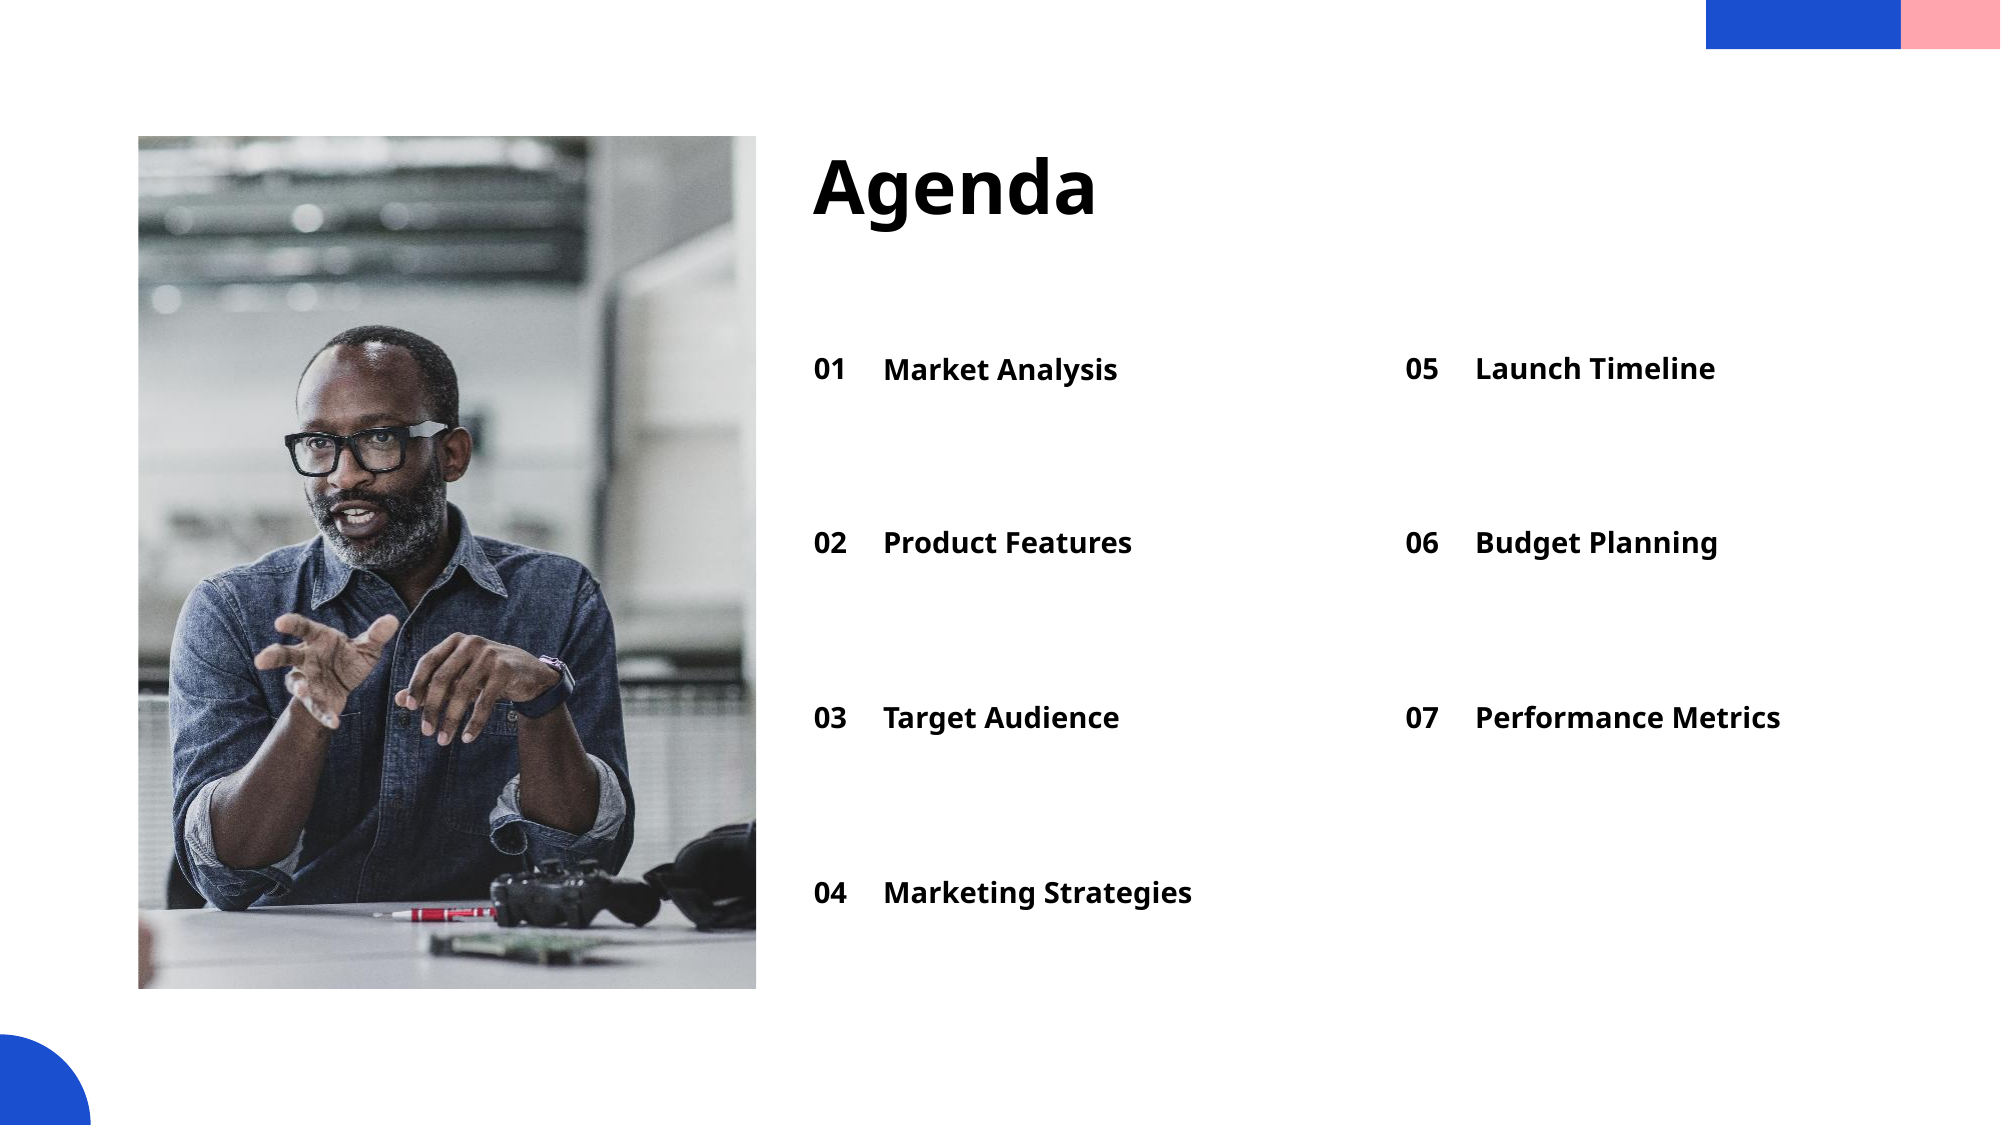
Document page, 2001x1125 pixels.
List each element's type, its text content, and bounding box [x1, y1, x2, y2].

list Target Audience [883, 692, 1325, 845]
list 06 [1405, 517, 1467, 670]
list Budget Planning [1475, 517, 1917, 670]
title Agenda [813, 49, 1923, 320]
list Marketing Strategies [883, 867, 1325, 1020]
list Launch Timeline [1475, 342, 1917, 495]
list 07 [1405, 692, 1467, 845]
list 01 [813, 342, 875, 495]
list 03 [813, 692, 875, 845]
picture [138, 136, 757, 989]
list Product Features [883, 517, 1325, 670]
list 05 [1405, 342, 1467, 495]
list Market Analysis [883, 344, 1325, 497]
list Performance Metrics [1475, 692, 1917, 845]
list 04 [813, 867, 875, 1020]
list 02 [813, 517, 875, 670]
